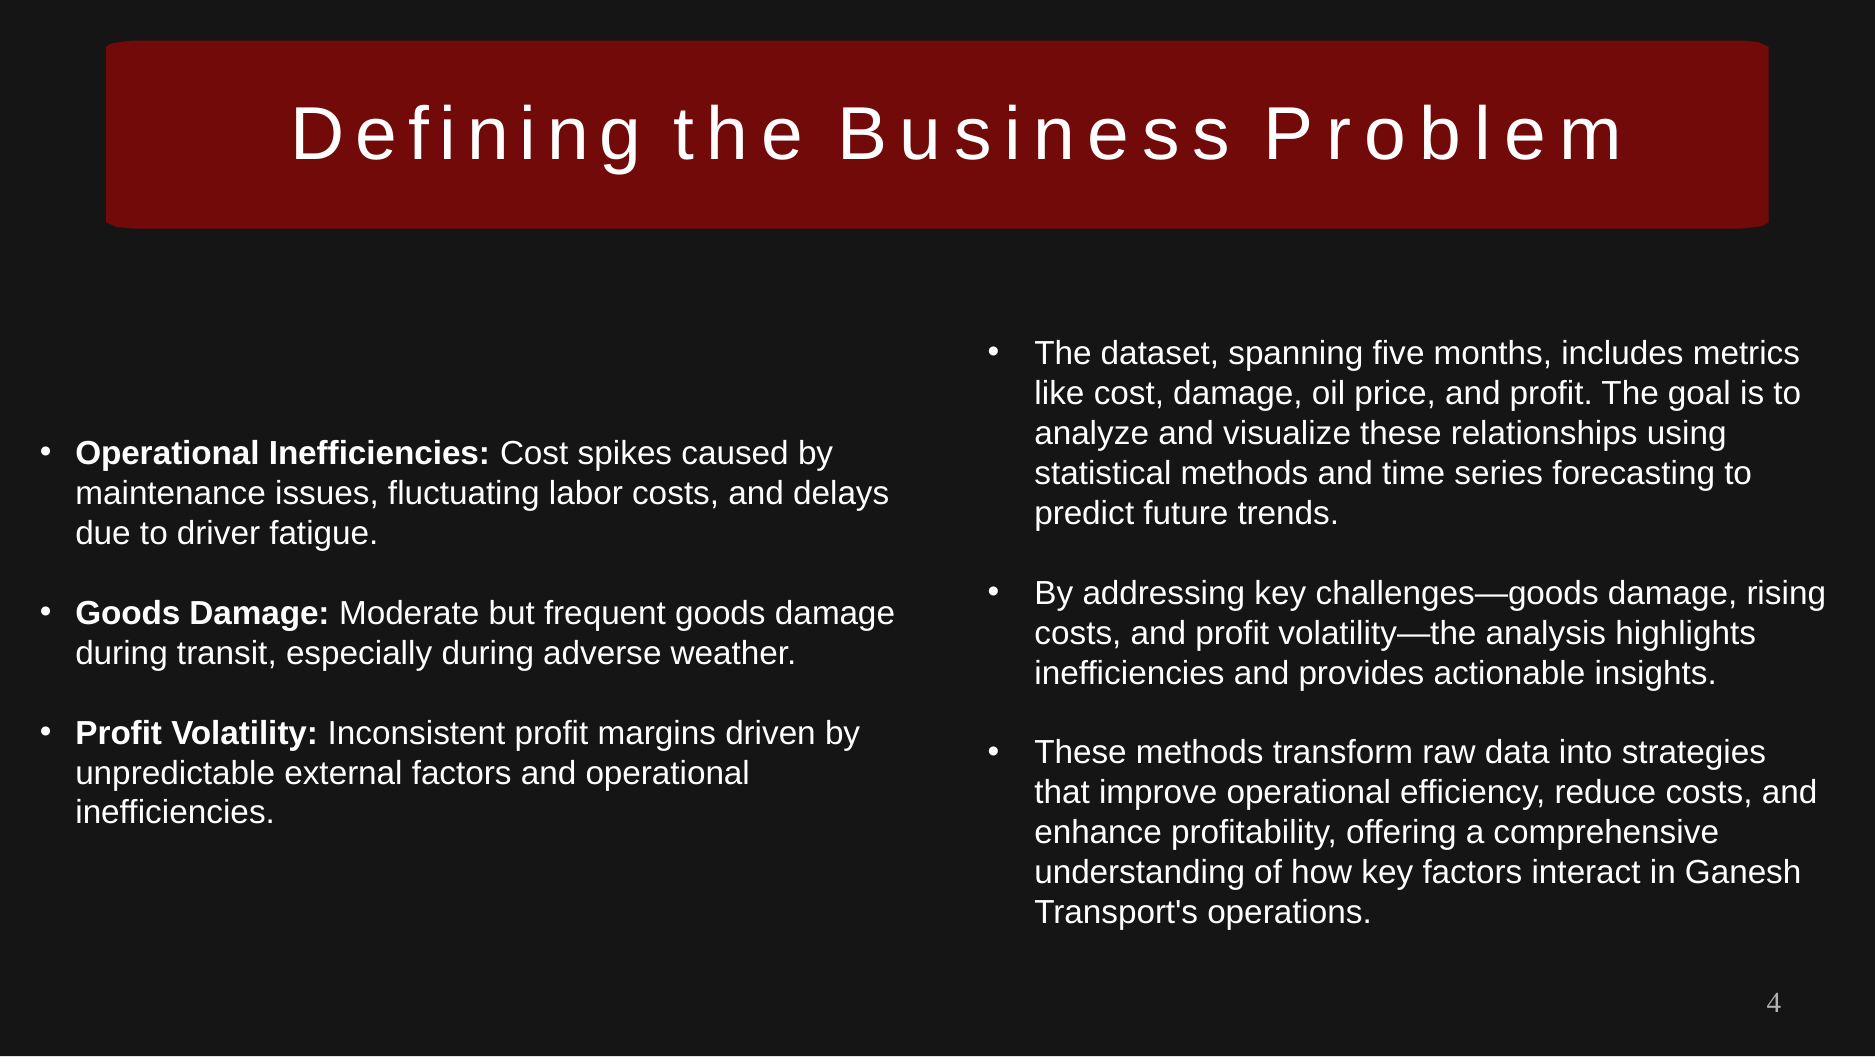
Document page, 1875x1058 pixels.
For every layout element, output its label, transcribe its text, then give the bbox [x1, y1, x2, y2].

text_box [106, 40, 1769, 229]
text_box Operational Inefficiencies: Cost spikes caused by maintenance issues, fluctuating labor costs, and delays due to driver fatigue. Goods Damage: Moderate but frequent goods damage during transit, especially during adverse weather. Profit Volatility: Inconsistent profit margins driven by unpredictable external factors and operational inefficiencies. [39, 428, 948, 865]
slide_number 4 [1350, 983, 1782, 1037]
text_box Defining the Business Problem [162, 77, 1750, 183]
text_box The dataset, spanning five months, includes metrics like cost, damage, oil price, and profit. The goal is to analyze and visualize these relationships using statistical methods and time series forecasting to predict future trends. By addressing key challenges—goods damage, rising costs, and profit volatility—the analysis highlights inefficiencies and provides actionable insights. These methods transform raw data into strategies that improve operational efficiency, reduce costs, and enhance profitability, offering a comprehensive understanding of how key factors interact in Ganesh Transport's operations. [987, 328, 1832, 973]
